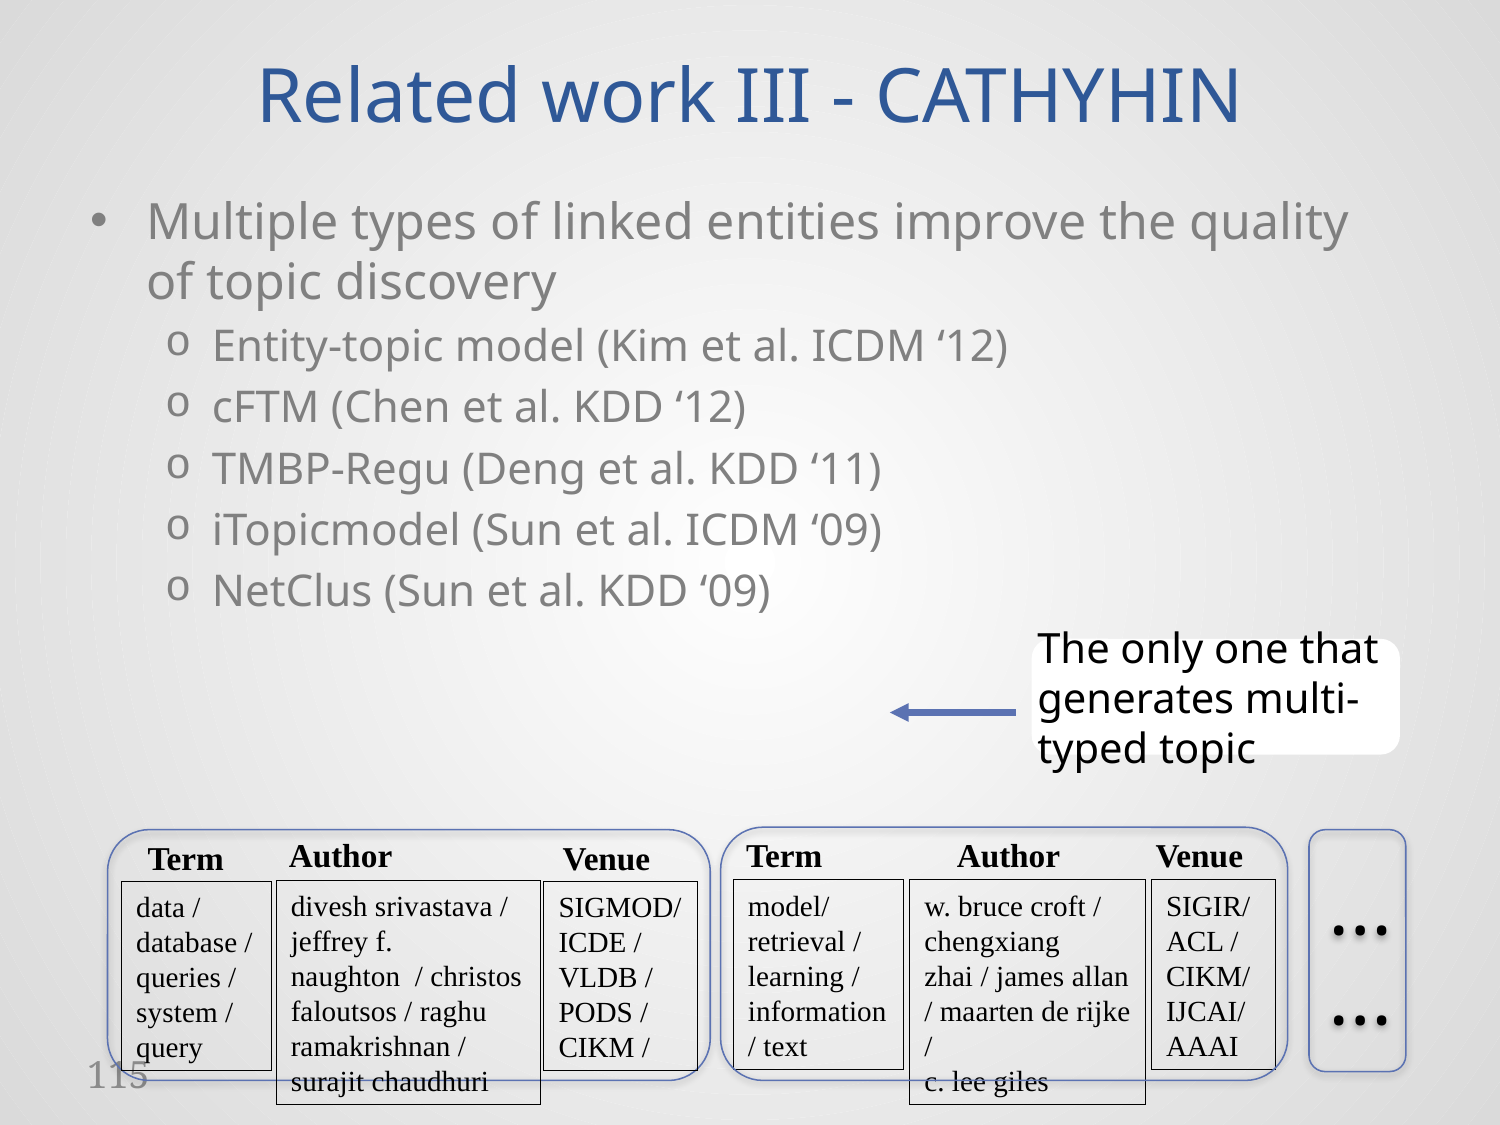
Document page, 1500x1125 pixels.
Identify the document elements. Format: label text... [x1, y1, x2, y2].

text_box Venue [1140, 826, 1270, 882]
text_box Author [941, 826, 1127, 882]
text_box Venue [547, 829, 679, 885]
slide_number 115 [17, 1046, 172, 1107]
text_box divesh srivastava / jeffrey f. naughton / christos faloutsos / raghu ramakrishnan / surajit chaudhuri [276, 880, 541, 1105]
text_box w. bruce croft / chengxiang zhai / james allan / maarten de rijke / c. lee giles [909, 1088, 1146, 1105]
text_box …… [1308, 828, 1407, 1073]
text_box SIGMOD/ ICDE / VLDB / PODS / CIKM / [543, 881, 698, 1071]
text_box Author [274, 827, 450, 882]
text_box The only one that generates multi-typed topic [1029, 636, 1403, 757]
list Multiple types of linked entities improve the quality of topic discovery Entity-topic model (Kim et al. ICDM ‘12) cFTM (Chen et al. KDD ‘12) TMBP-Regu (Deng et al. KDD ‘11) iTopicmodel (Sun et al. ICDM ‘09) NetClus (Sun et al. KDD ‘09) [75, 181, 1425, 776]
title Related work III - CATHYHIN [75, 0, 1425, 145]
text_box [450, 828, 697, 1082]
text_box [106, 832, 276, 1082]
text_box Term [132, 829, 320, 885]
text_box data / database / queries / system / query [121, 881, 272, 1071]
text_box [679, 830, 712, 1070]
text_box [719, 826, 1289, 1082]
text_box Term [731, 827, 915, 883]
